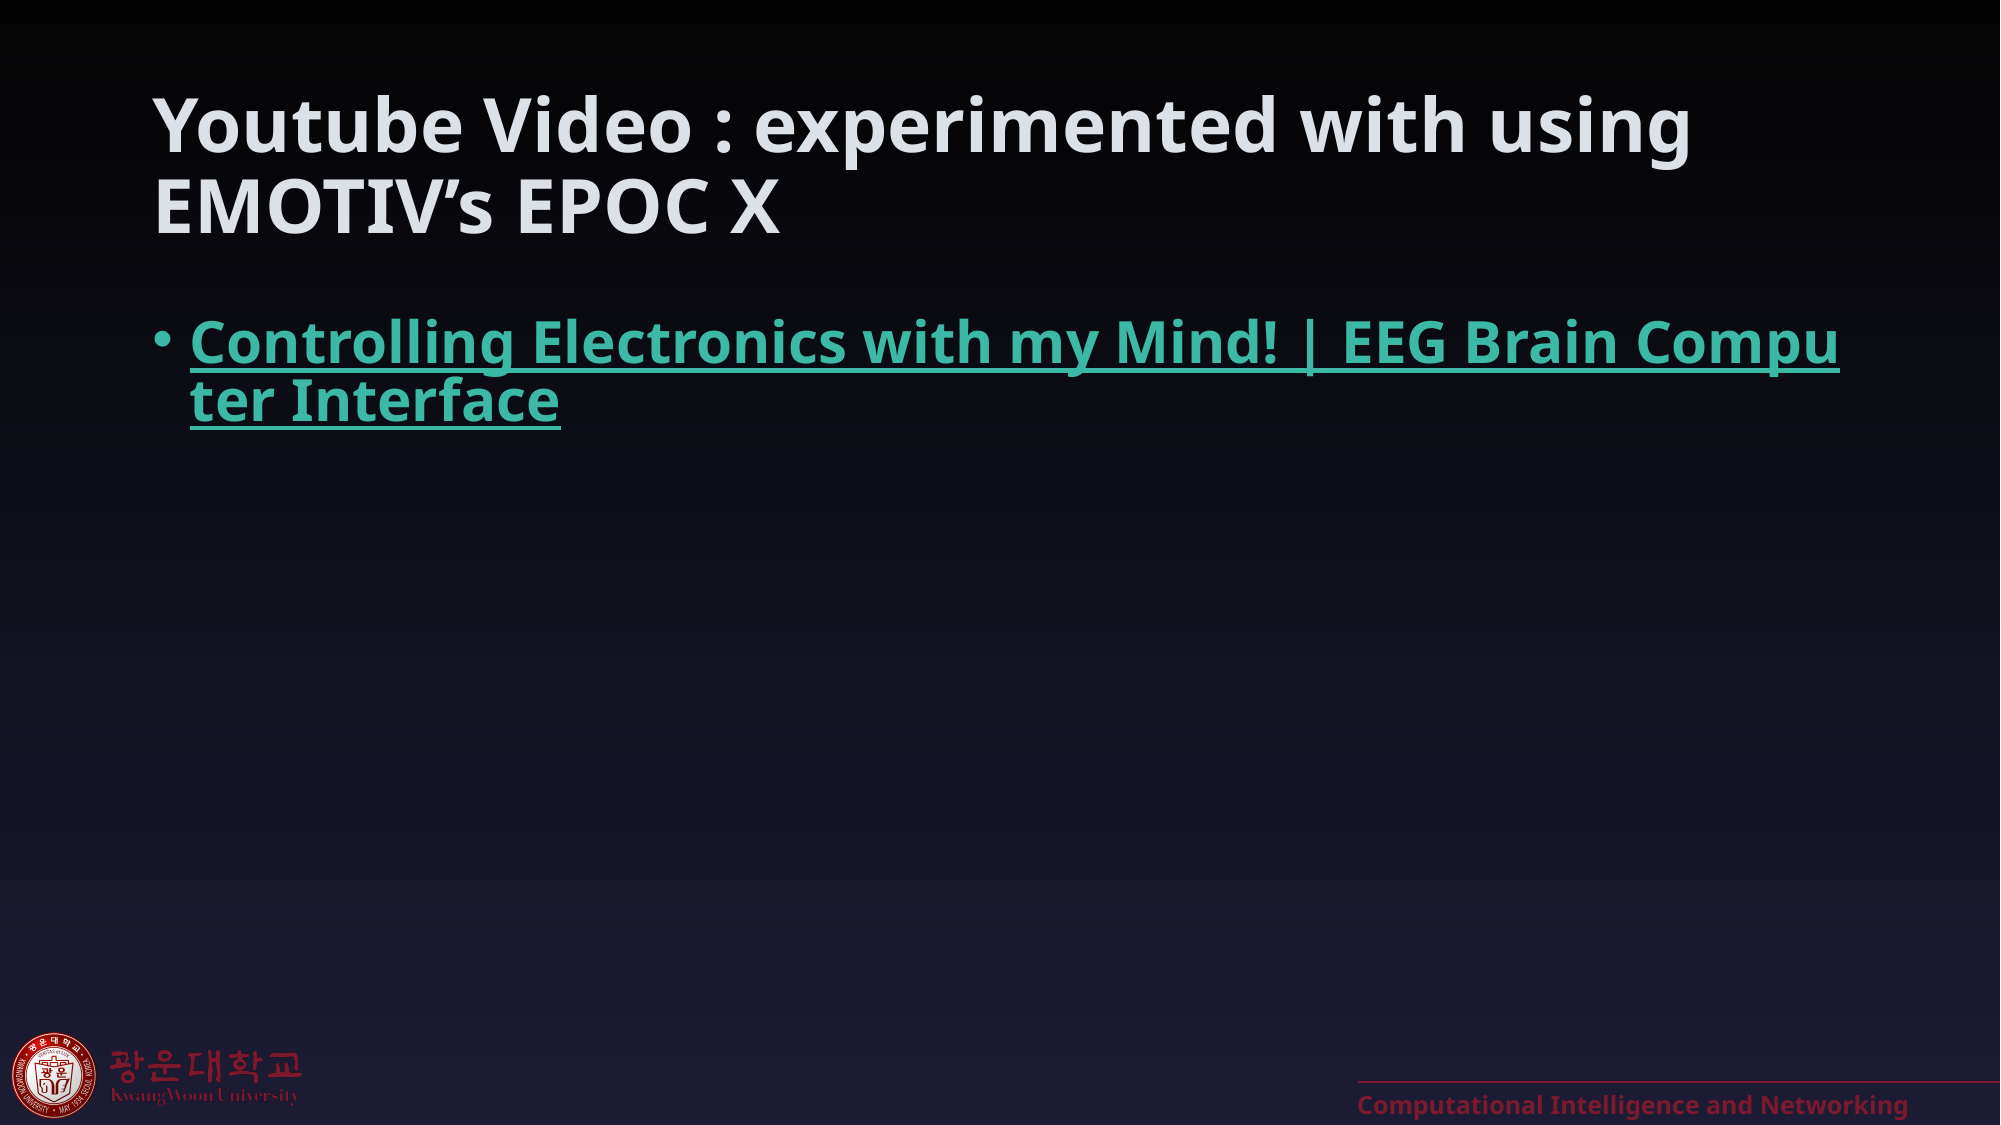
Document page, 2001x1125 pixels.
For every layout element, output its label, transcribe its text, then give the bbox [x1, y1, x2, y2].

title Youtube Video : experimented with using EMOTIV’s EPOC X [137, 59, 1863, 278]
list Controlling Electronics with my Mind! | EEG Brain Computer Interface [137, 299, 1863, 1014]
picture [11, 1032, 302, 1119]
